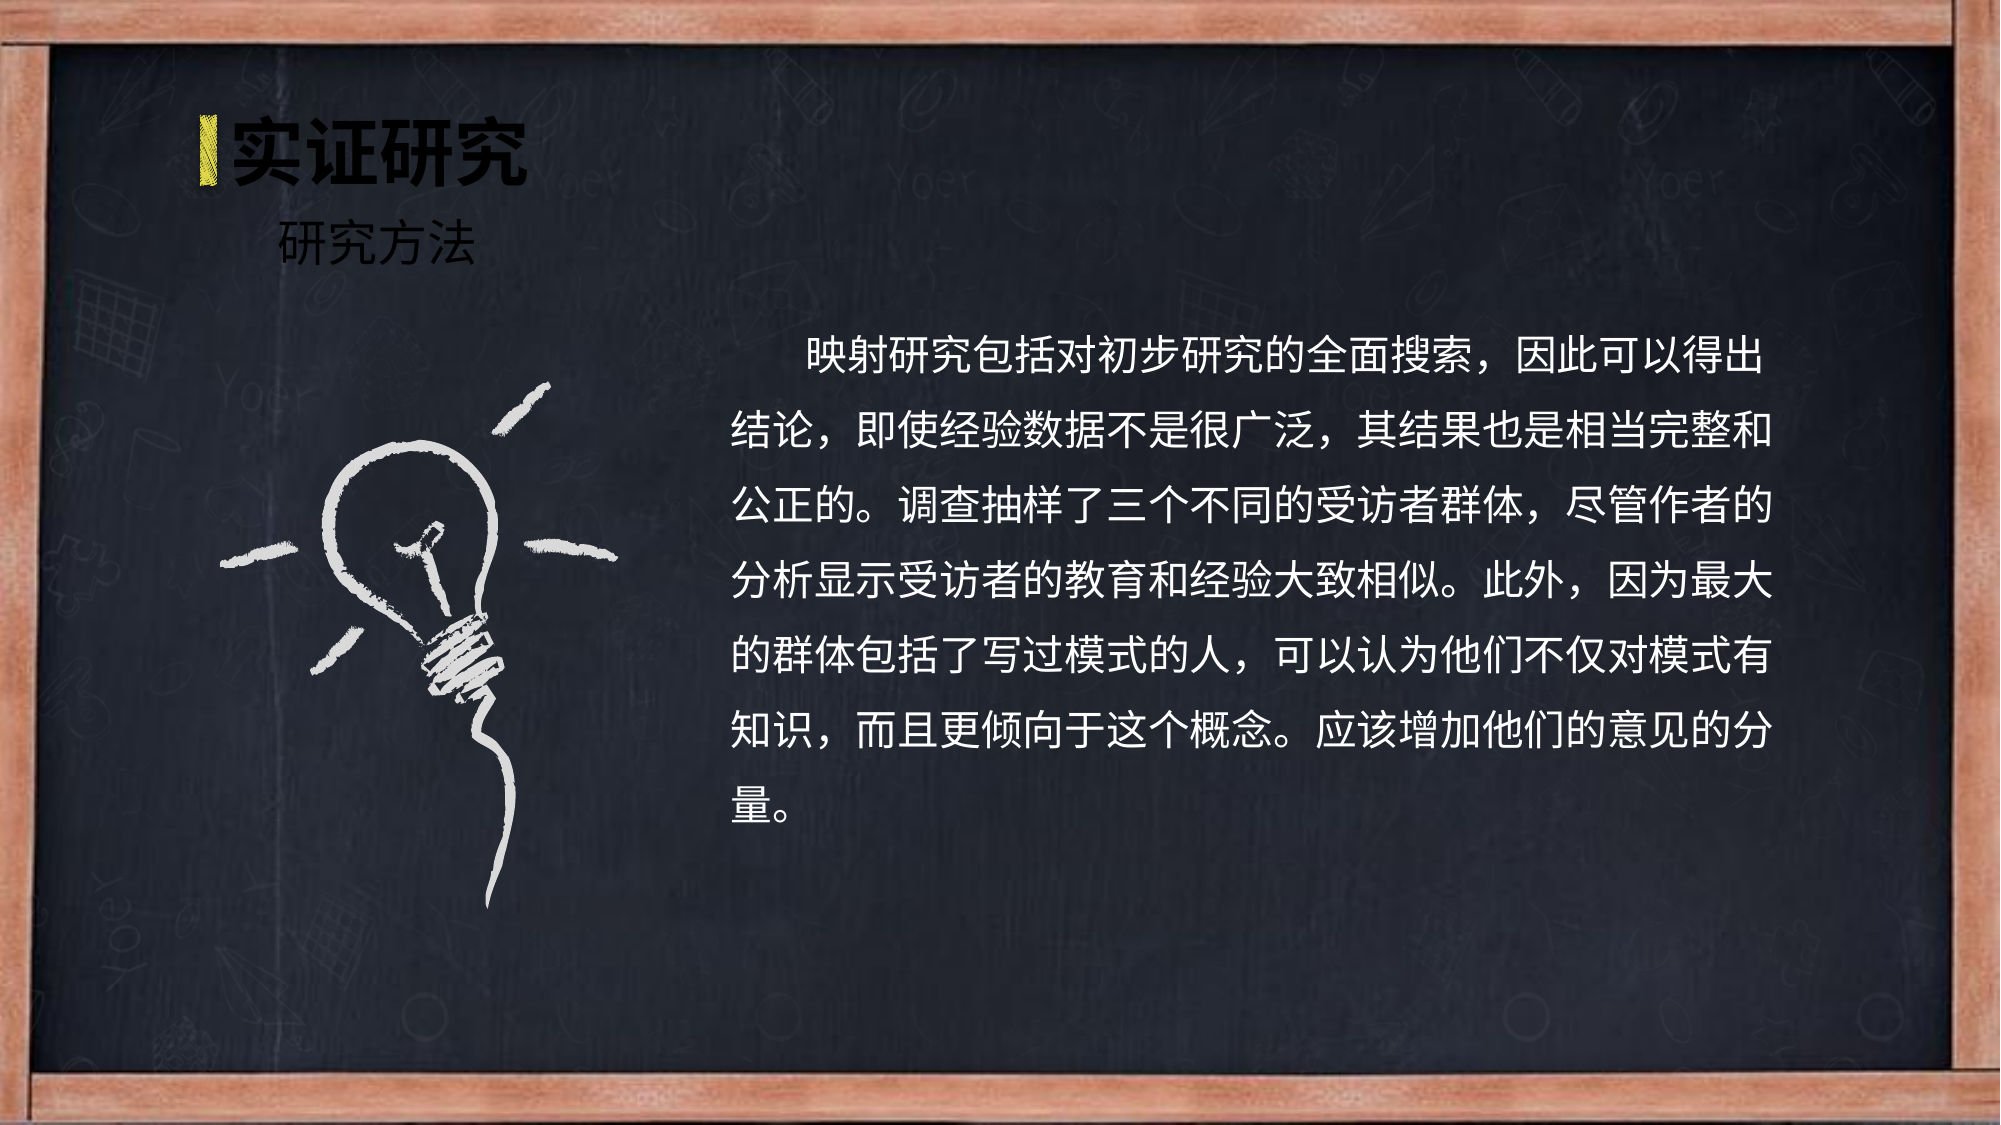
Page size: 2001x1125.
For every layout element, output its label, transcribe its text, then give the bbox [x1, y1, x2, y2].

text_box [289, 422, 668, 884]
text_box 映射研究包括对初步研究的全面搜索，因此可以得出结论，即使经验数据不是很广泛，其结果也是相当完整和公正的。调查抽样了三个不同的受访者群体，尽管作者的分析显示受访者的教育和经验大致相似。此外，因为最大的群体包括了写过模式的人，可以认为他们不仅对模式有知识，而且更倾向于这个概念。应该增加他们的意见的分量。 [715, 296, 1820, 836]
text_box [198, 113, 218, 186]
picture [0, 0, 2000, 1125]
text_box 研究方法 [263, 203, 493, 279]
text_box 实证研究 [214, 97, 545, 203]
